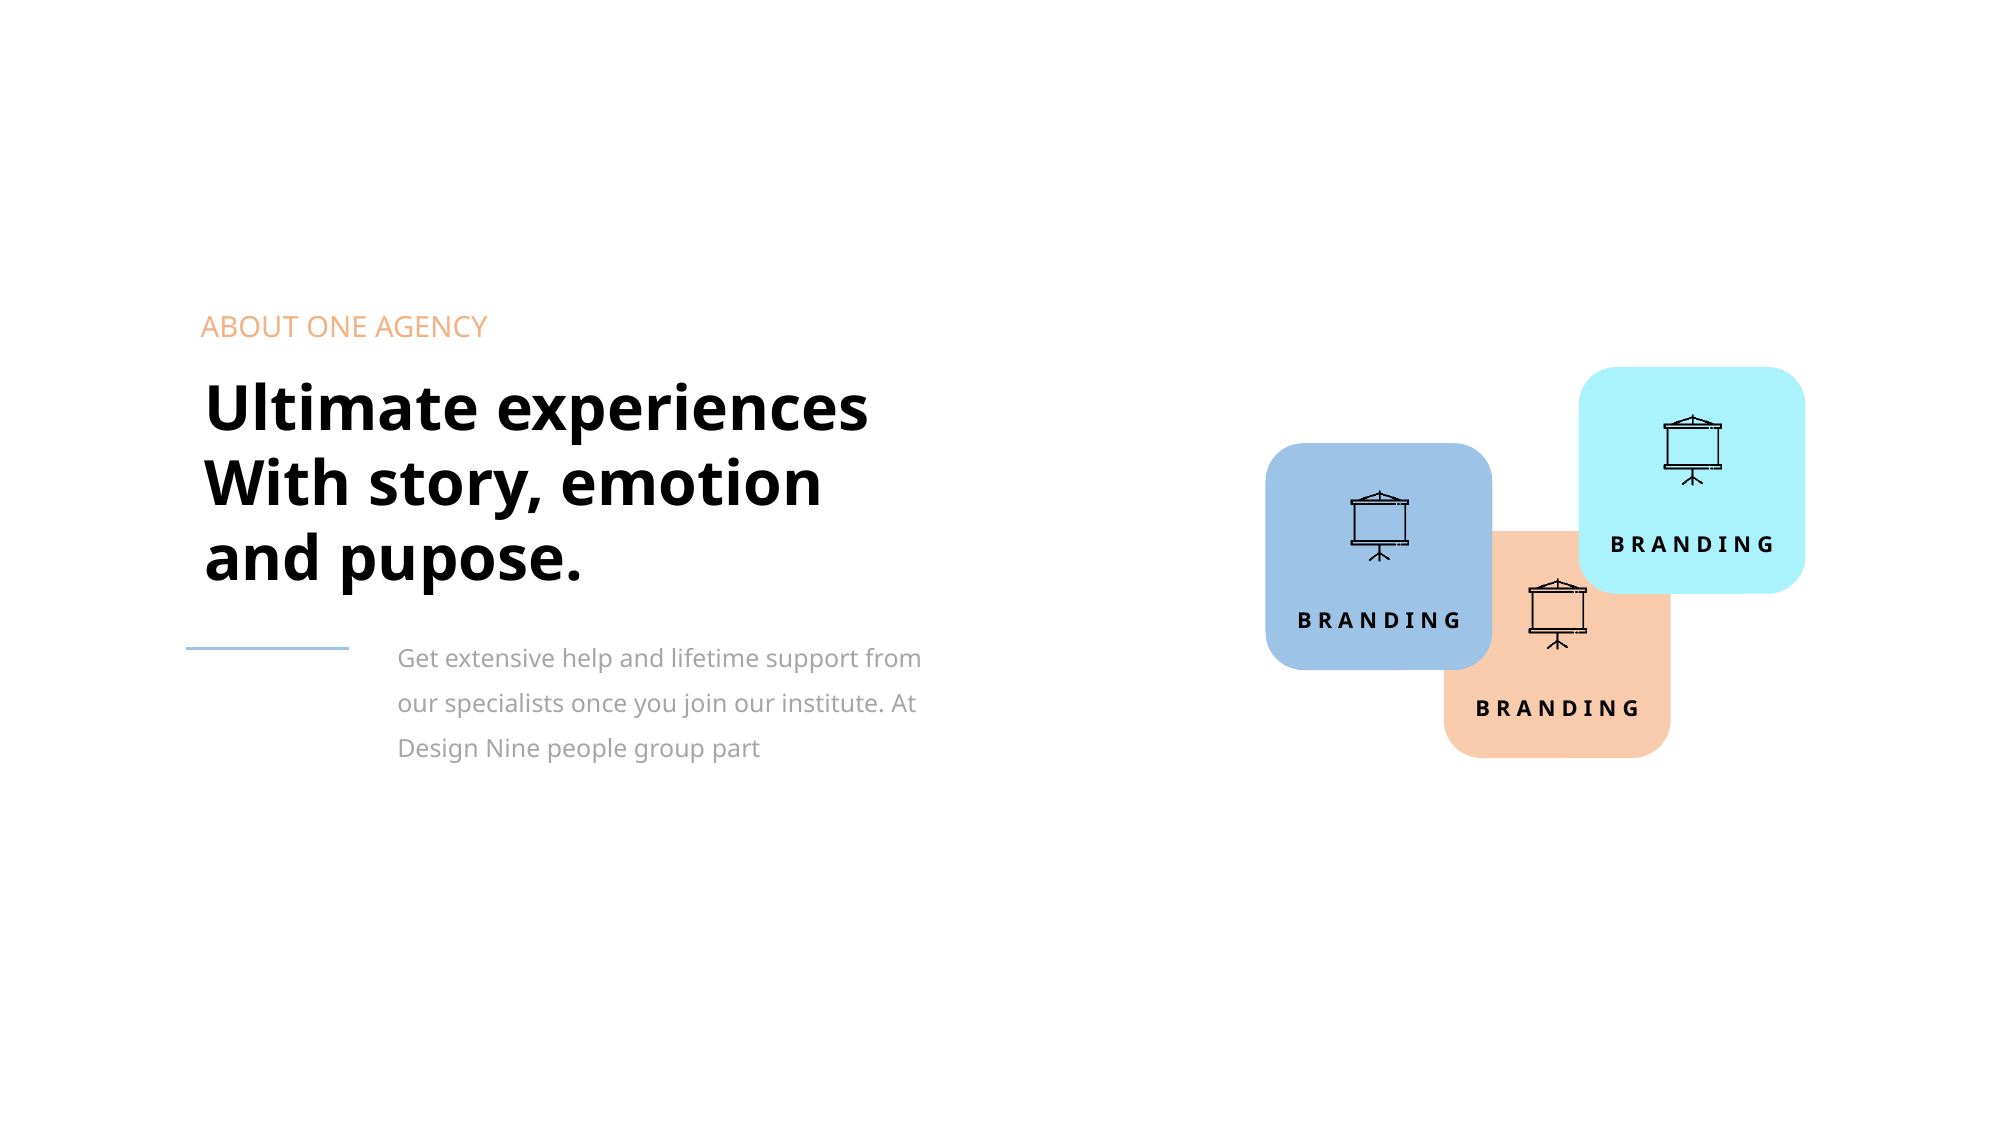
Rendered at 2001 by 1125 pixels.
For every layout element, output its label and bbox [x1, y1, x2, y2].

text_box [169, 301, 960, 813]
text_box [1265, 366, 1806, 759]
